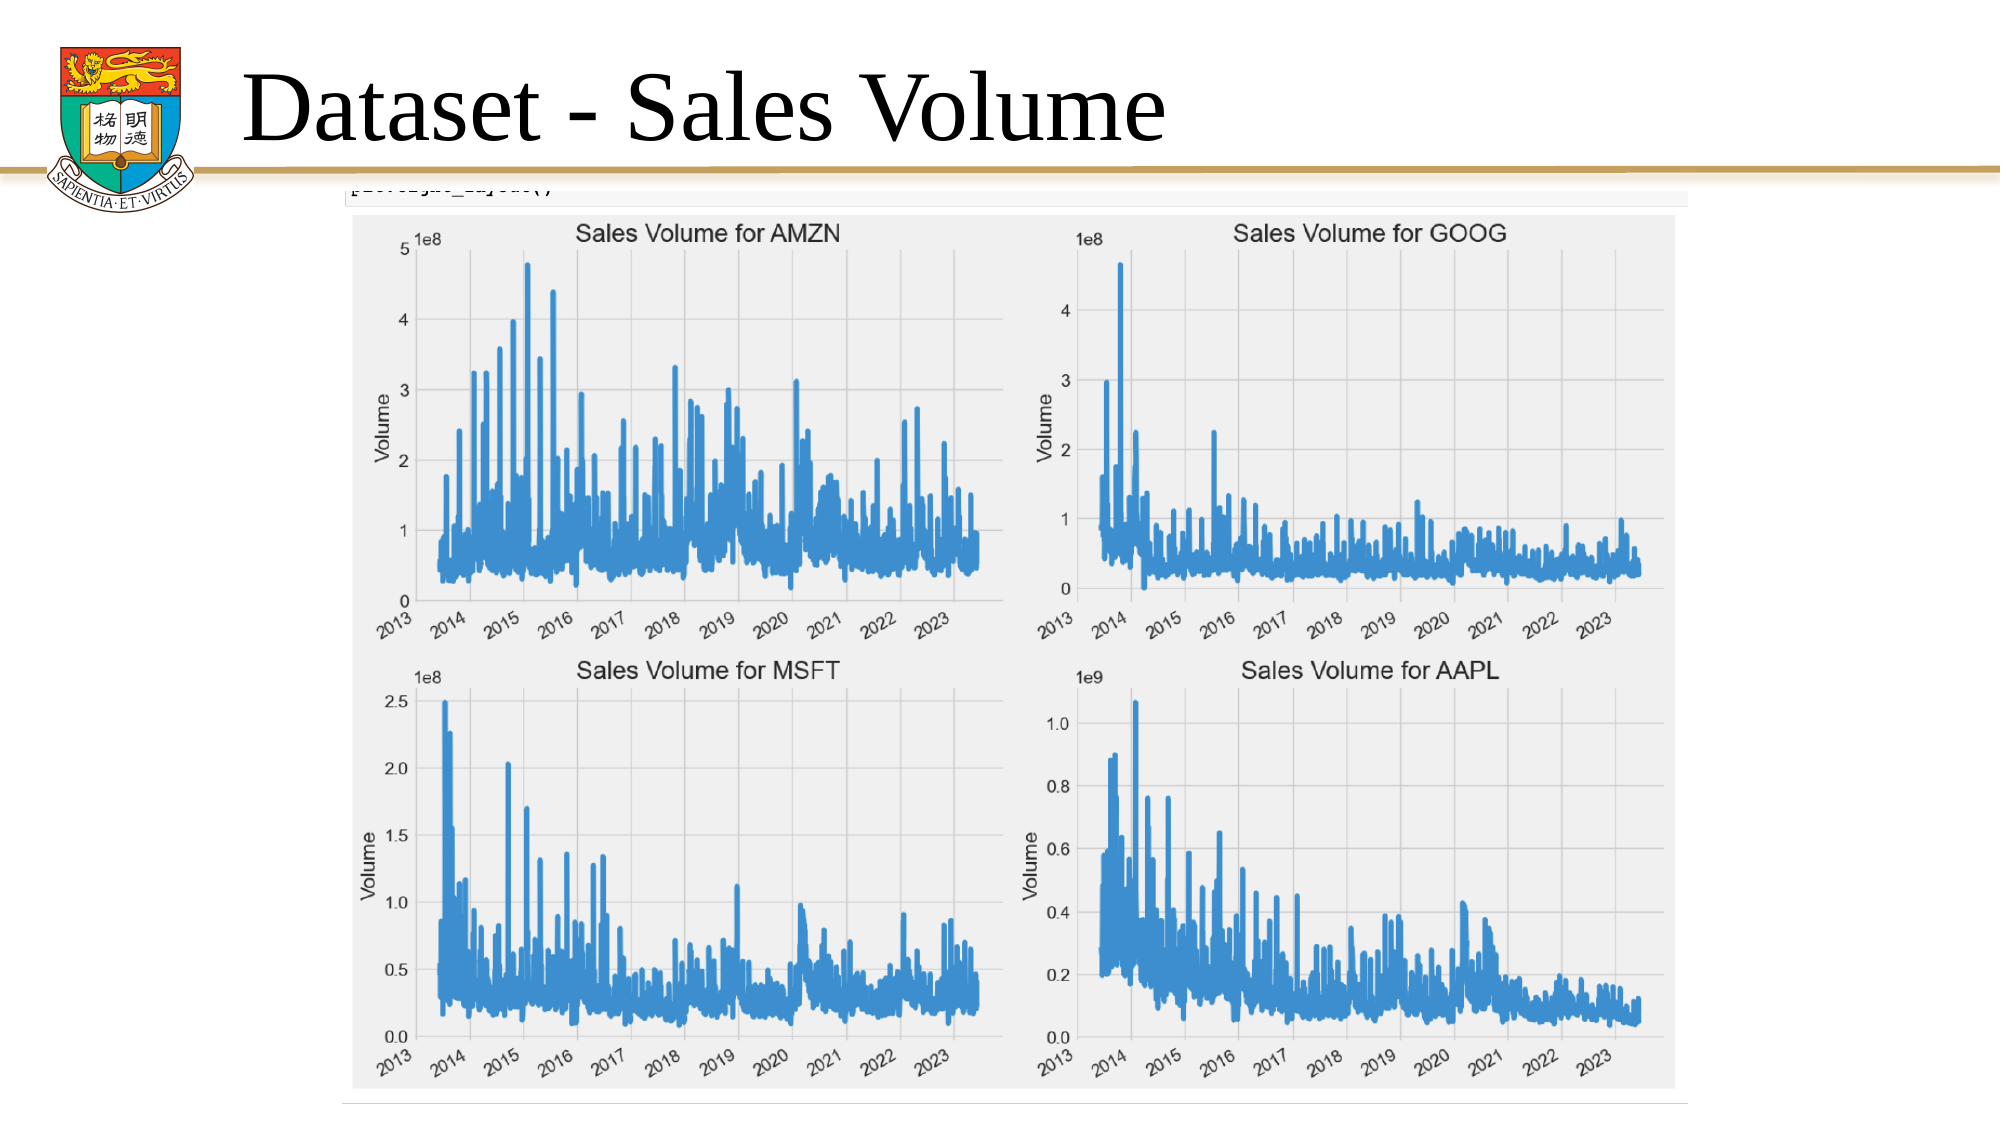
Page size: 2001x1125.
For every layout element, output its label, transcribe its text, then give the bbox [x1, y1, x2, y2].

picture [342, 191, 1688, 1104]
text_box Dataset - Sales Volume [227, 33, 1184, 168]
picture [47, 47, 194, 213]
